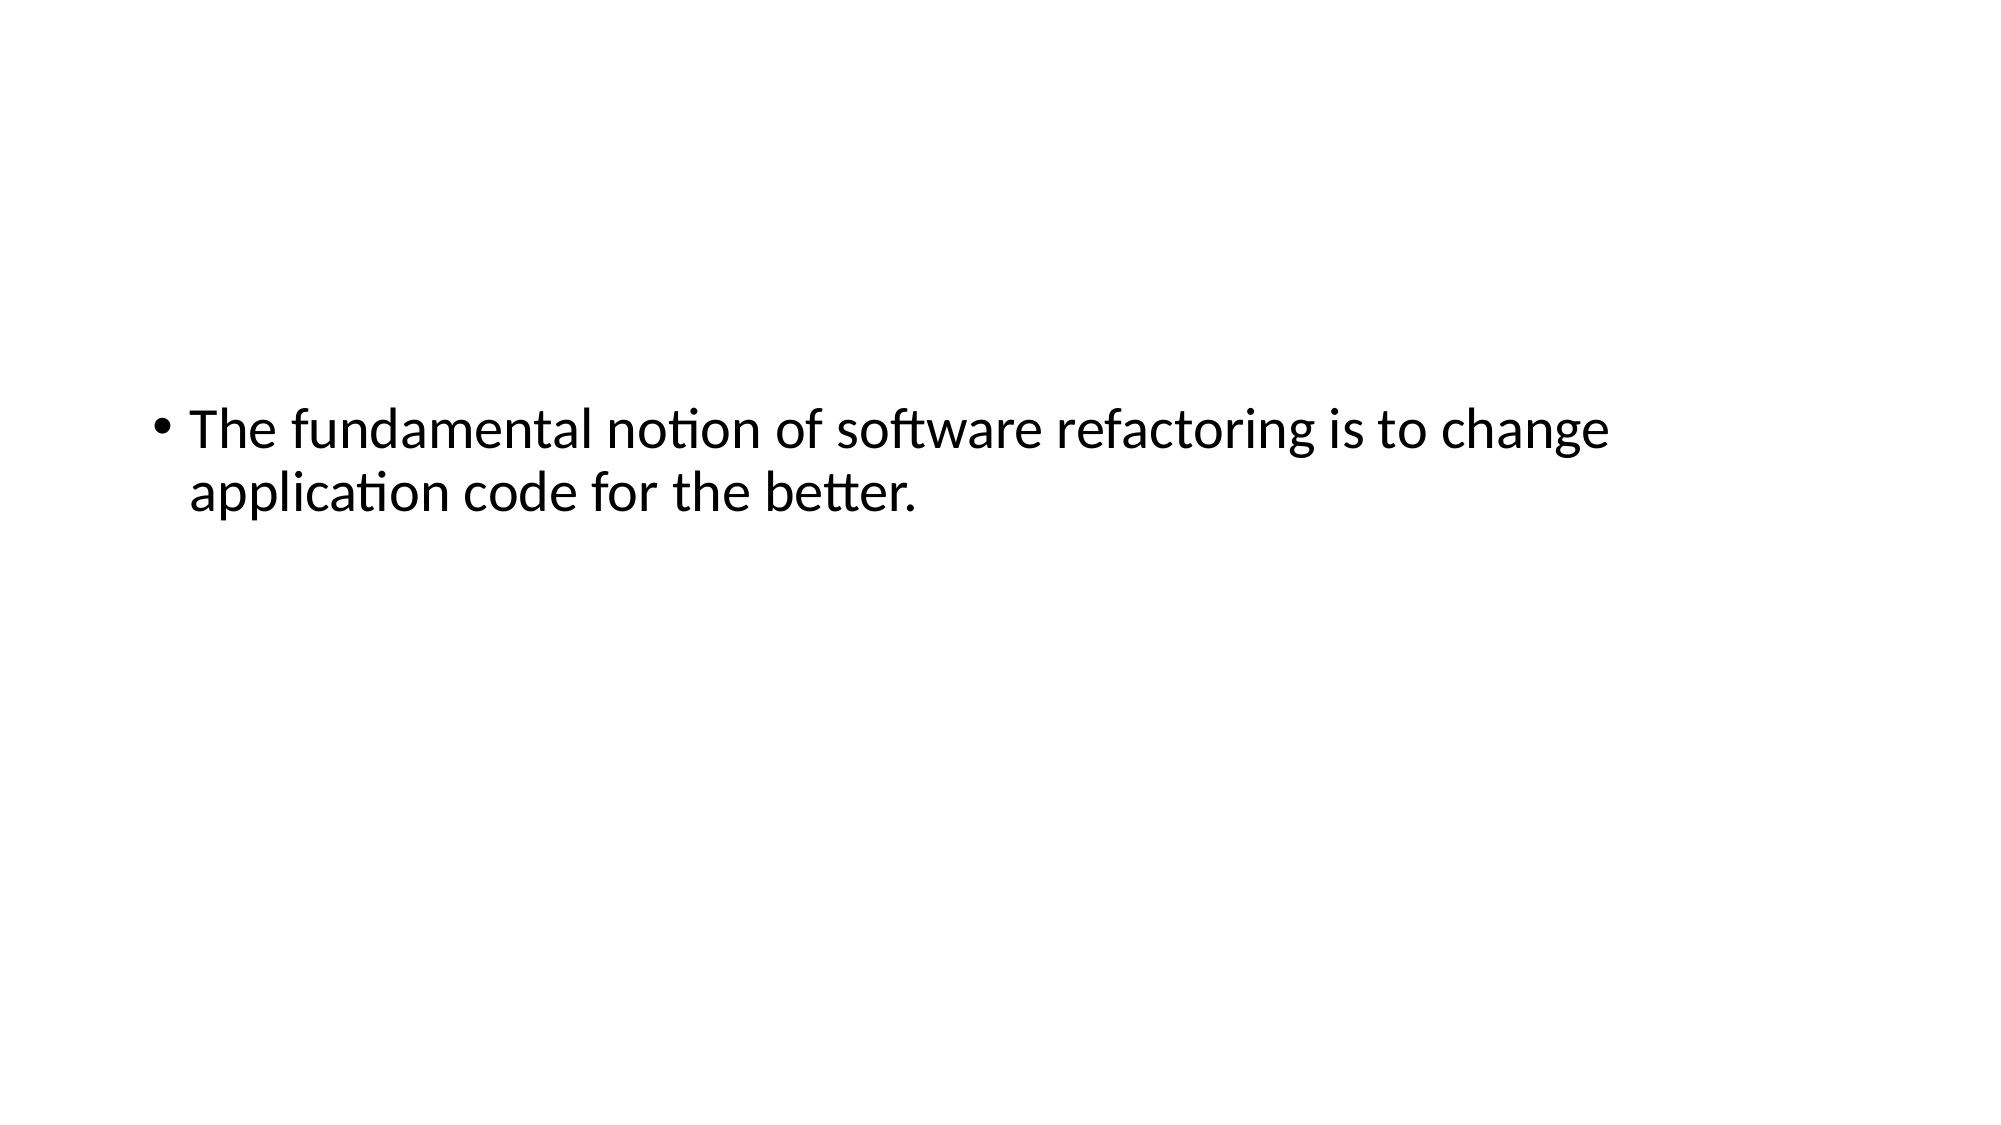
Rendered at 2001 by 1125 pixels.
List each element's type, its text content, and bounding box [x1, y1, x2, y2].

list The fundamental notion of software refactoring is to change application code for the better. [137, 299, 1863, 1014]
